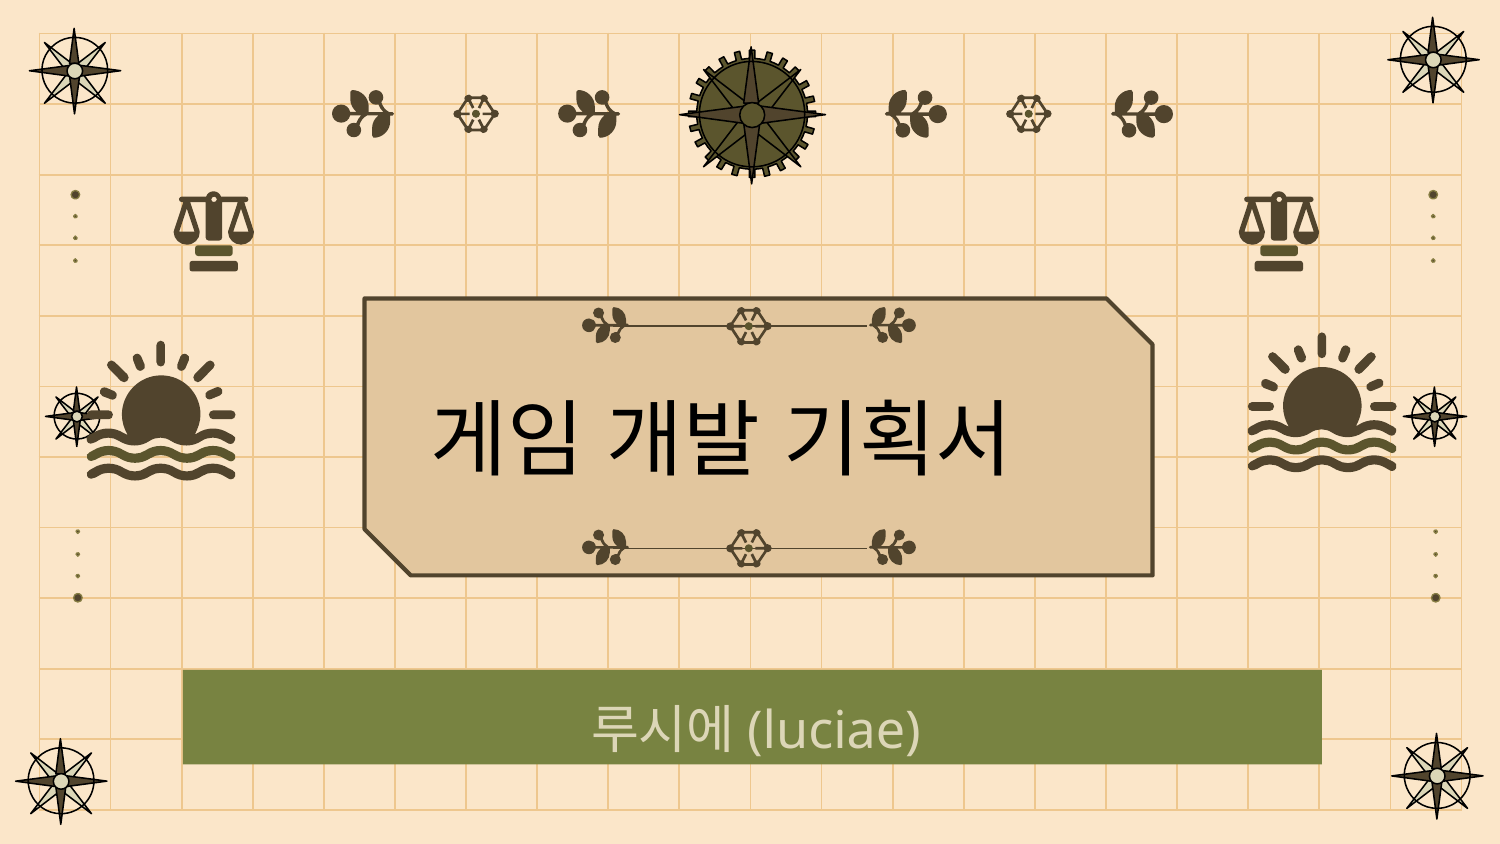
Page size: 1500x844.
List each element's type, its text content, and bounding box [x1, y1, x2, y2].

text_box [884, 89, 947, 138]
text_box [1246, 332, 1398, 473]
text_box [581, 306, 916, 346]
text_box 게임 개발 기획서 [415, 378, 1133, 494]
text_box [362, 296, 1155, 578]
text_box [181, 668, 1324, 766]
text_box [1005, 94, 1052, 134]
text_box [332, 90, 395, 138]
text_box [1238, 190, 1320, 272]
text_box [679, 43, 826, 184]
text_box 루시에(luciae) [505, 681, 1007, 751]
text_box [1110, 89, 1174, 138]
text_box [453, 94, 500, 134]
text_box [173, 190, 255, 272]
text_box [581, 528, 916, 568]
text_box [558, 90, 621, 138]
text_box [85, 340, 237, 481]
